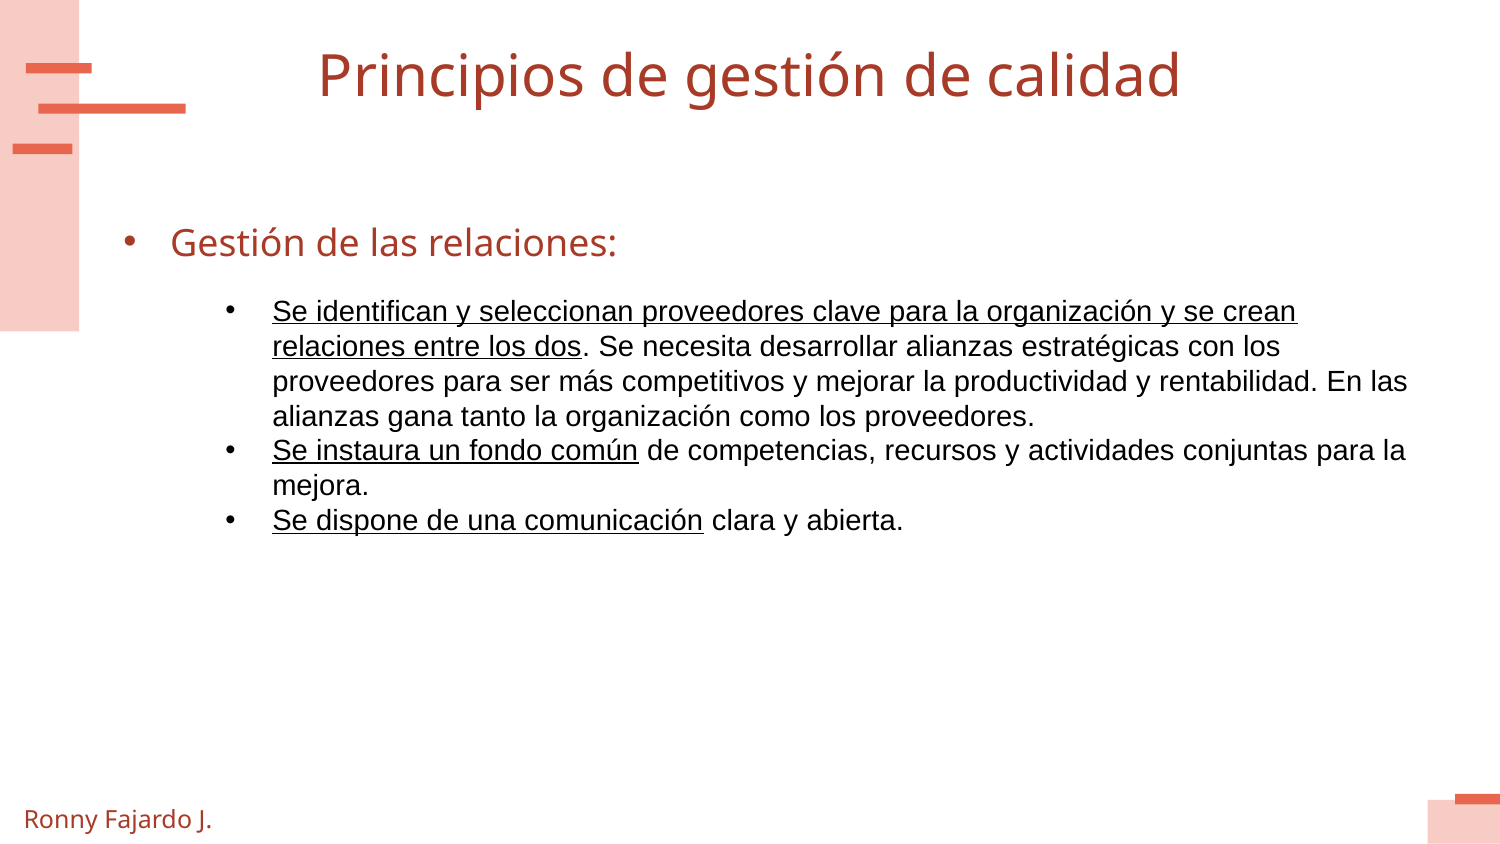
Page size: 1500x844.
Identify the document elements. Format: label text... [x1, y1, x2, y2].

text_box Ronny Fajardo J. [8, 781, 251, 844]
text_box Gestión de las relaciones: [108, 204, 948, 278]
title Principios de gestión de calidad [124, 61, 1376, 156]
text_box Se identifican y seleccionan proveedores clave para la organización y se crean relaciones entre los dos. Se necesita desarrollar alianzas estratégicas con los proveedores para ser más competitivos y mejorar la productividad y rentabilidad. En las alianzas gana tanto la organización como los proveedores. Se instaura un fondo común de competencias, recursos y actividades conjuntas para la mejora. Se dispone de una comunicación clara y abierta. [210, 284, 1438, 649]
